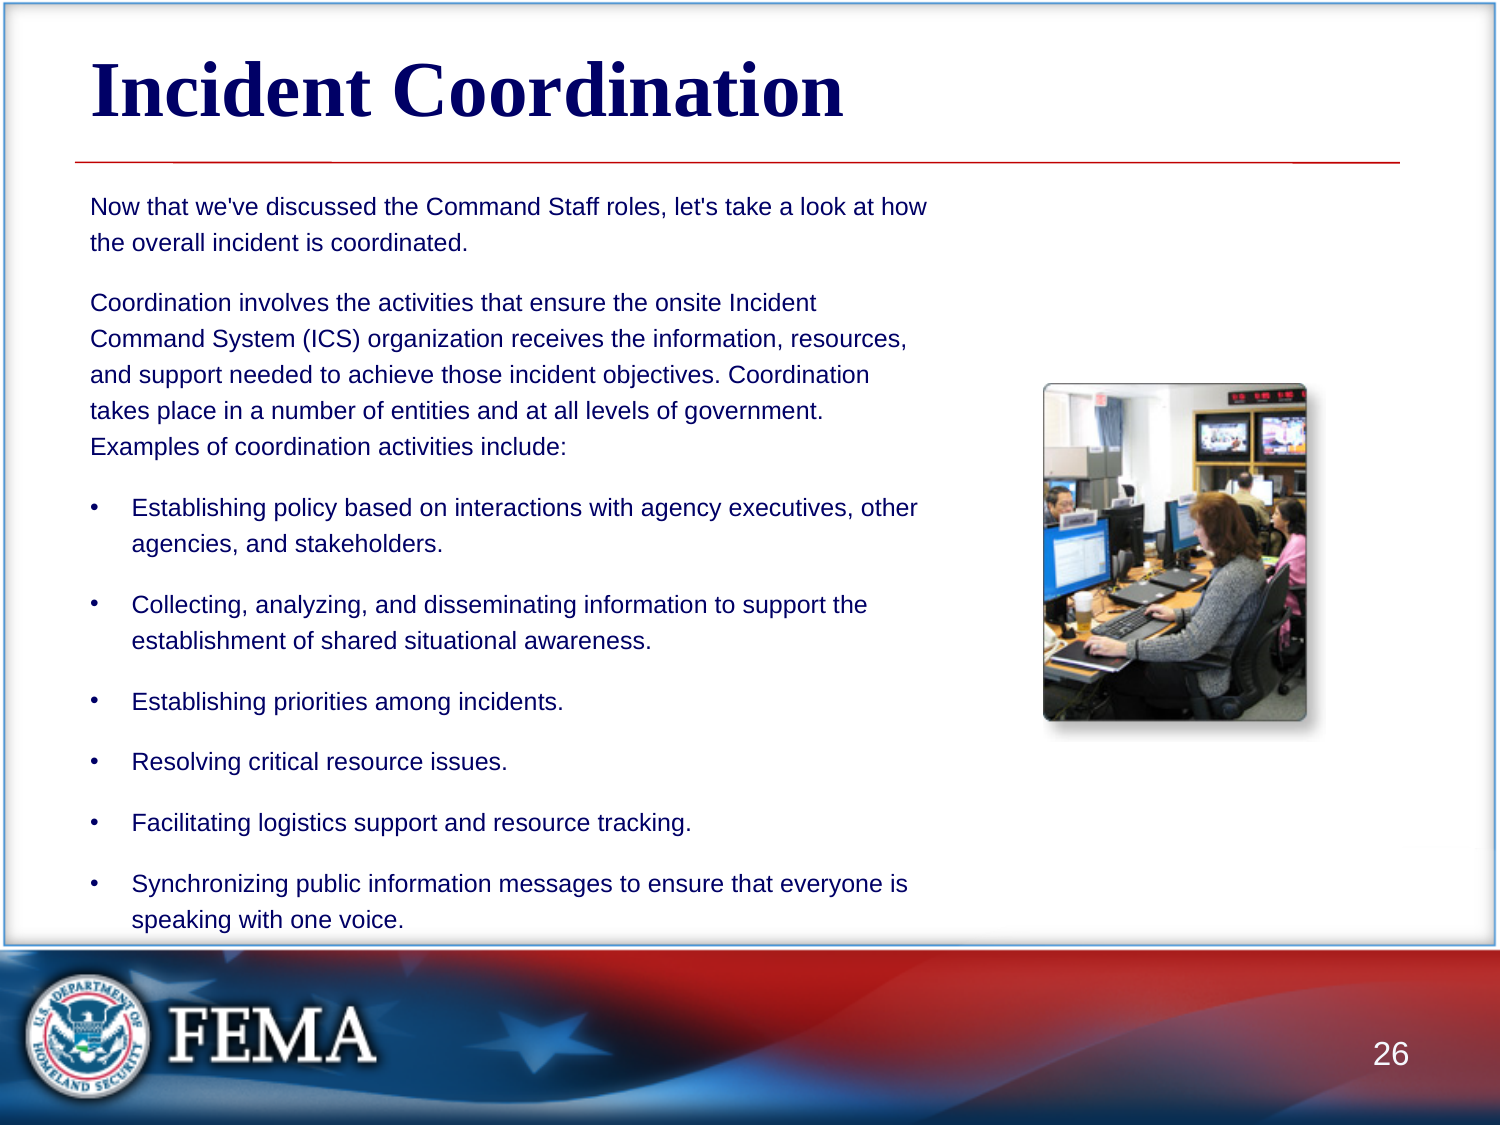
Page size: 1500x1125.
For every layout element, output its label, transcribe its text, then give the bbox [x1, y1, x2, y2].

list Now that we've discussed the Command Staff roles, let's take a look at how the overall incident is coordinated. Coordination involves the activities that ensure the onsite Incident Command System (ICS) organization receives the information, resources, and support needed to achieve those incident objectives. Coordination takes place in a number of entities and at all levels of government. Examples of coordination activities include: Establishing policy based on interactions with agency executives, other agencies, and stakeholders. Collecting, analyzing, and disseminating information to support the establishment of shared situational awareness. Establishing priorities among incidents. Resolving critical resource issues. Facilitating logistics support and resource tracking. Synchronizing public information messages to ensure that everyone is speaking with one voice. [75, 176, 954, 914]
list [1043, 383, 1326, 742]
picture [0, 0, 1500, 1125]
title Incident Coordination [75, 32, 1425, 138]
slide_number 26 [1074, 1024, 1425, 1103]
